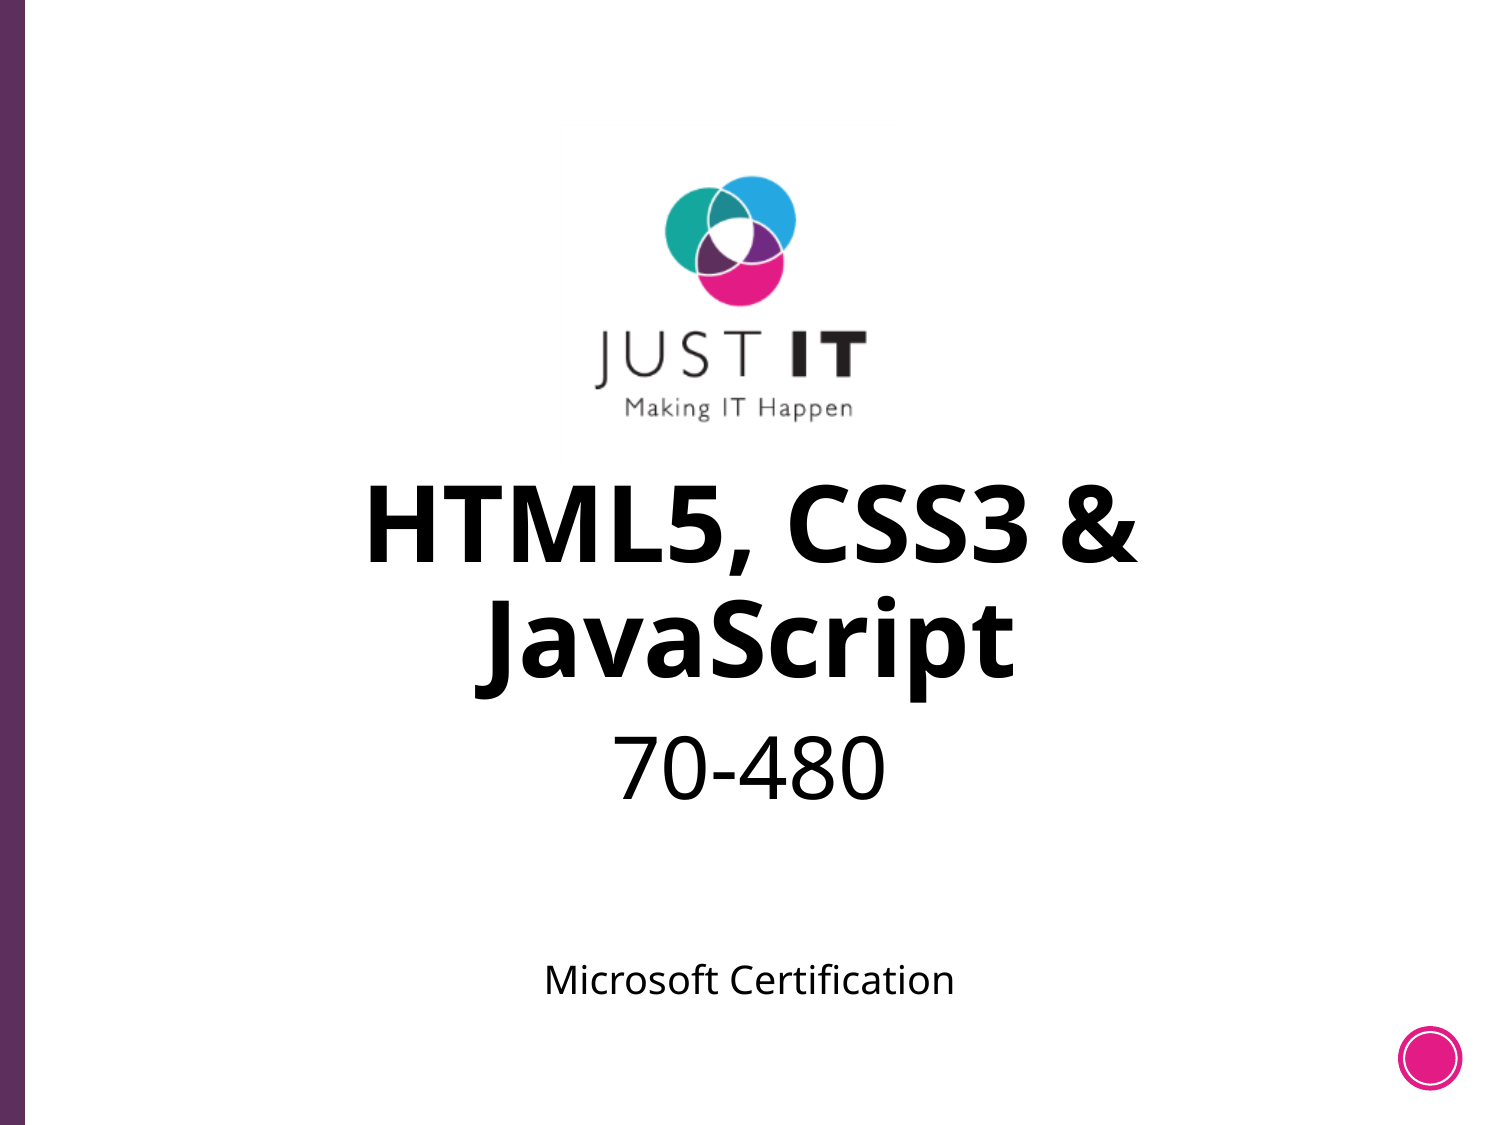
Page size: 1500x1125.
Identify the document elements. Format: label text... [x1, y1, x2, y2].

picture [560, 124, 900, 462]
list HTML5, CSS3 & JavaScript 70-480 Microsoft Certification [112, 462, 1388, 1013]
